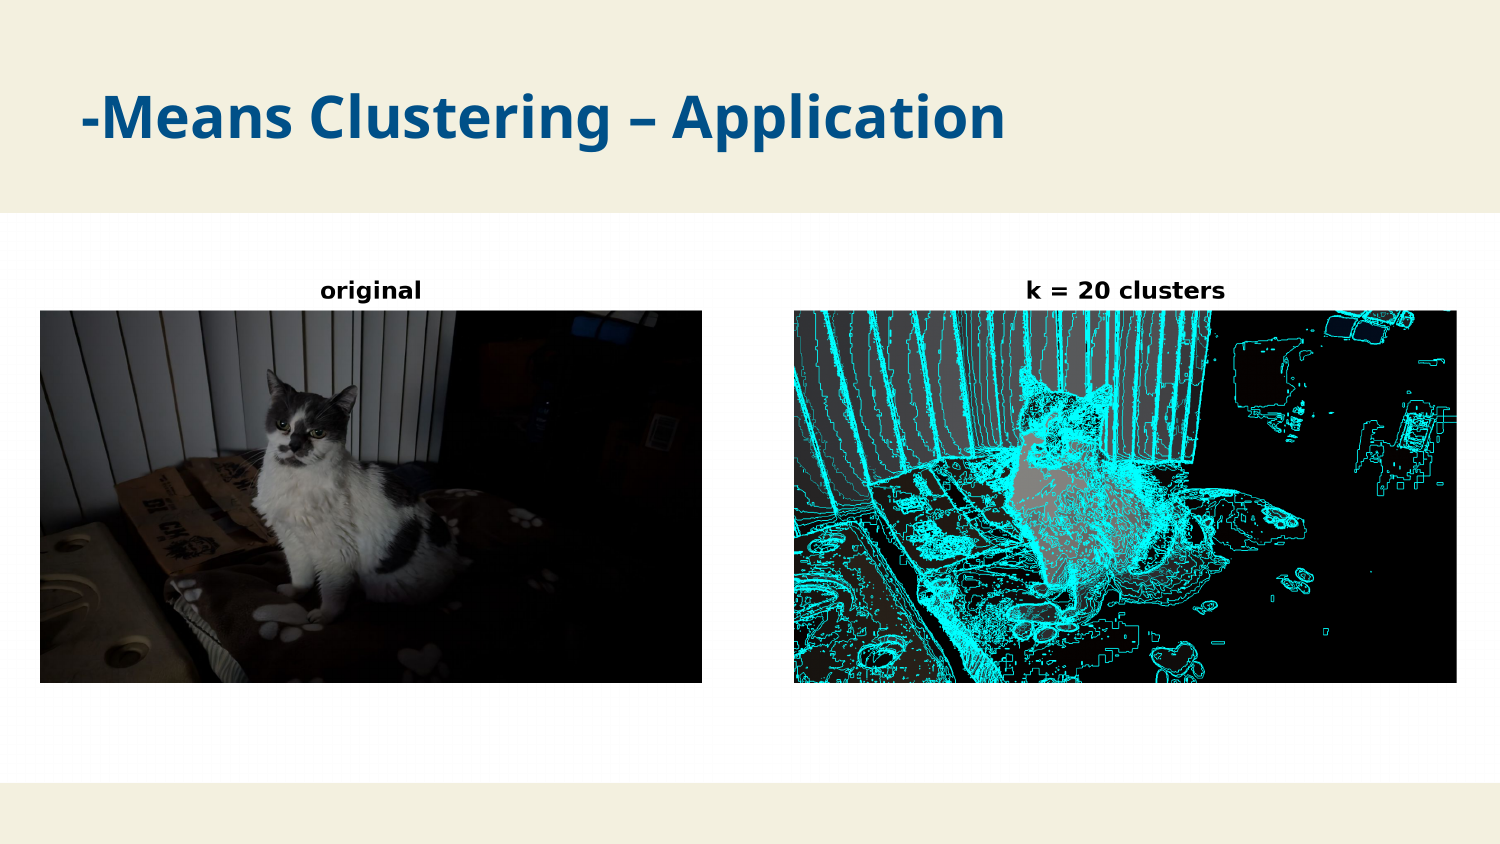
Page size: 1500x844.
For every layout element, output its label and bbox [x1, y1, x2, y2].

picture [0, 213, 1500, 783]
